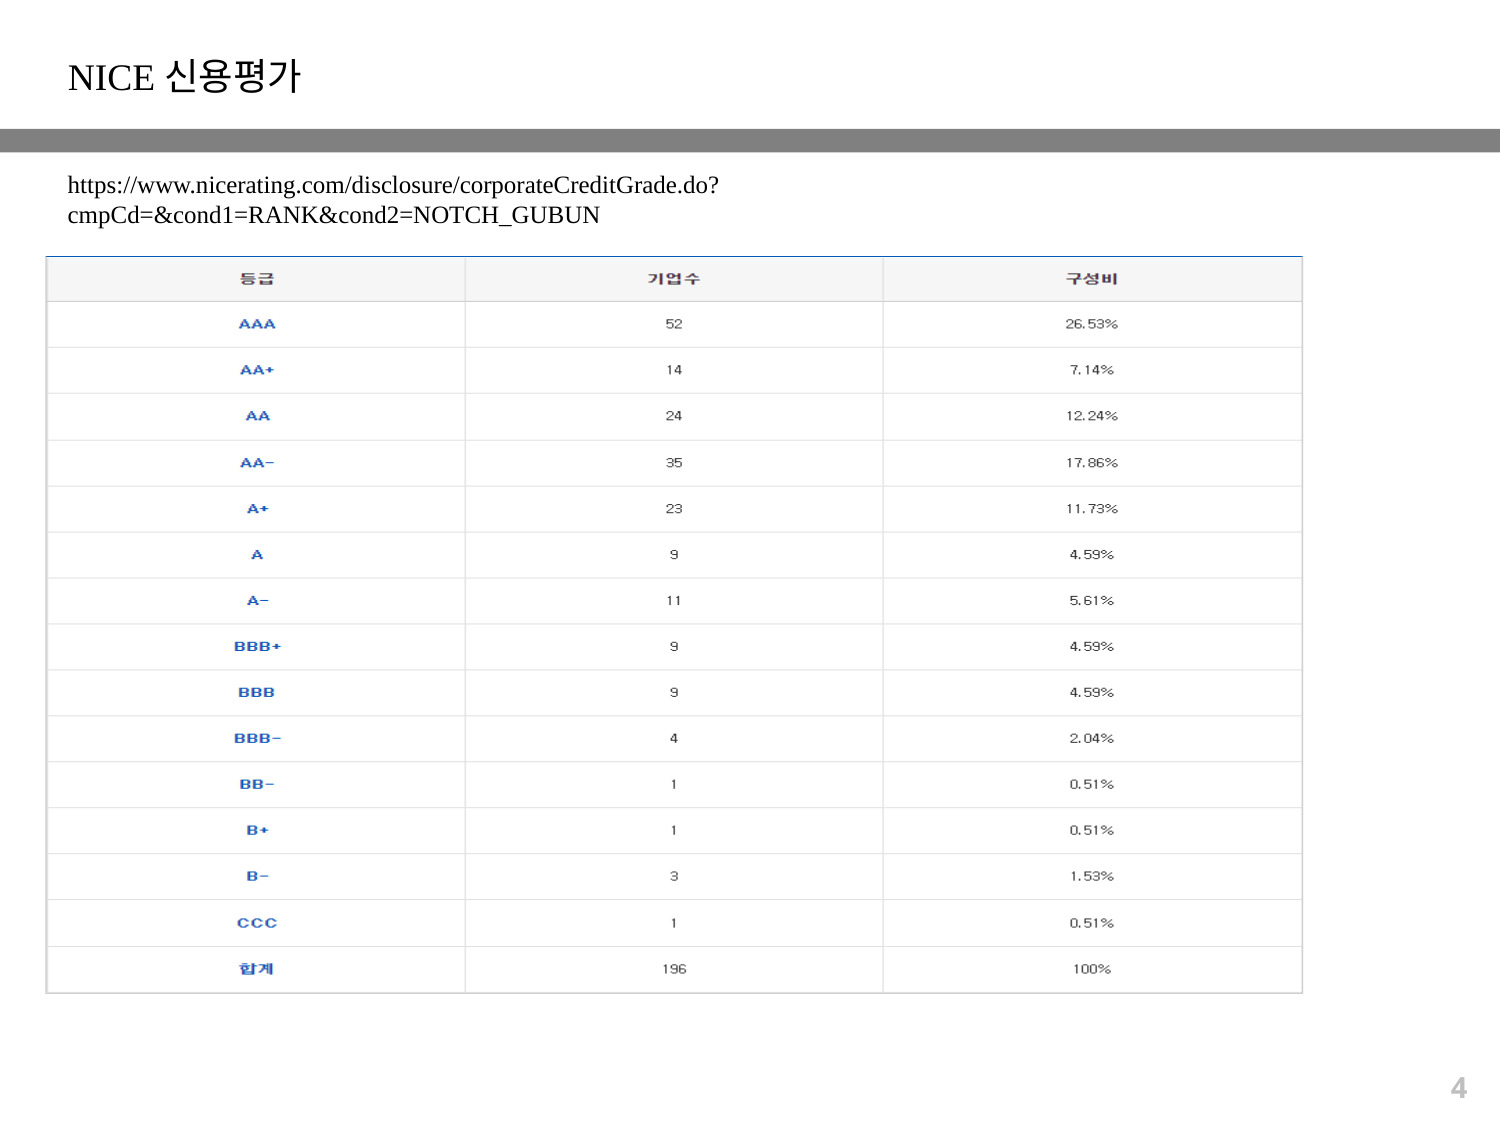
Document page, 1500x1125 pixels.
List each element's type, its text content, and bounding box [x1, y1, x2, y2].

picture [39, 256, 1306, 997]
text_box NICE신용평가 [53, 45, 644, 105]
text_box [22, 46, 1195, 129]
text_box https://www.nicerating.com/disclosure/corporateCreditGrade.do?cmpCd=&cond1=RANK&cond2=NOTCH_GUBUN [53, 160, 803, 236]
text_box 4 [1246, 1061, 1483, 1112]
text_box [0, 128, 1500, 153]
